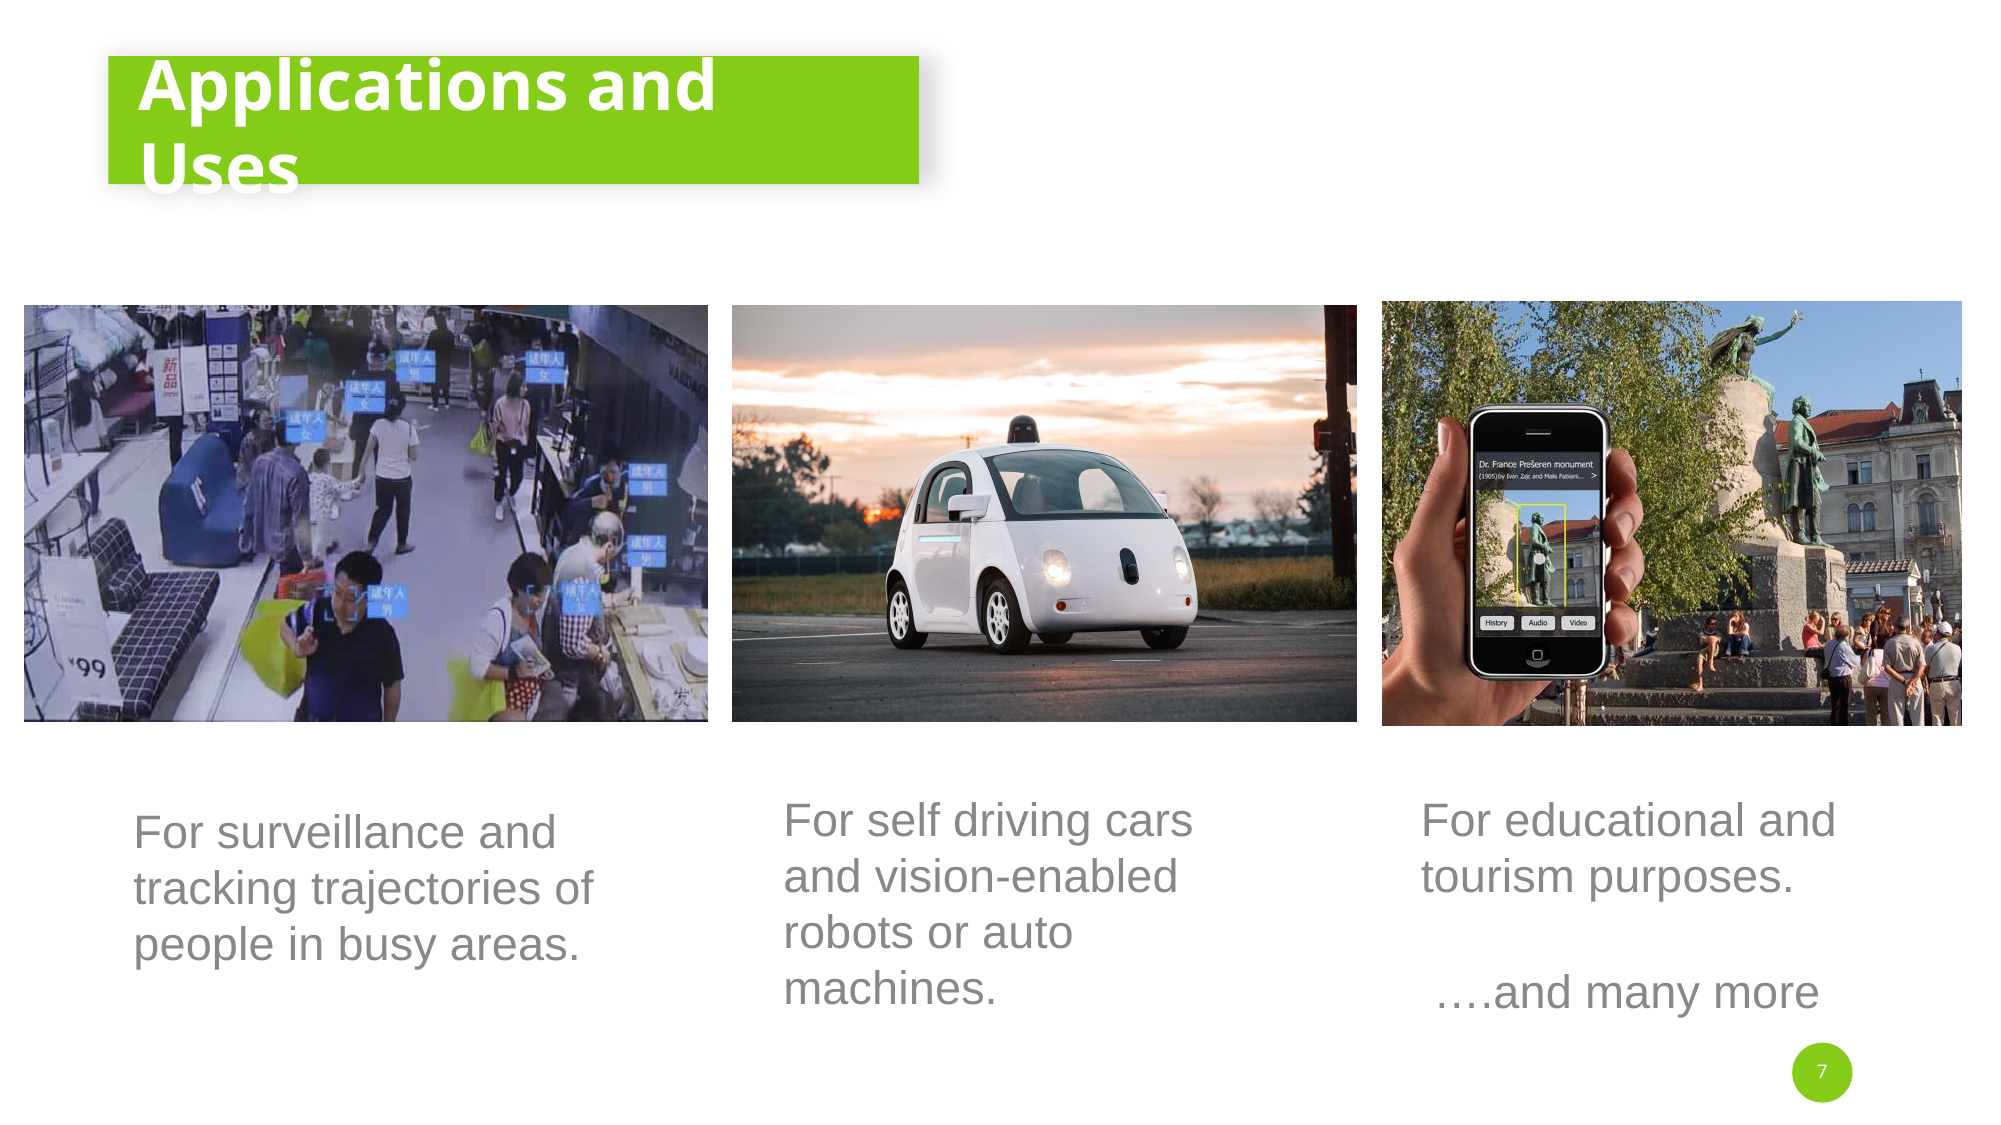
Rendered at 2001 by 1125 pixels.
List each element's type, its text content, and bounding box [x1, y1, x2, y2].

picture [24, 305, 708, 722]
text_box ….and many more [1418, 954, 1920, 1034]
picture [1382, 301, 1962, 726]
text_box For self driving cars and vision-enabled robots or auto machines. [768, 781, 1270, 1034]
text_box For surveillance and tracking trajectories of people in busy areas. [118, 794, 620, 1047]
text_box For educational and tourism purposes. [1405, 781, 1908, 1034]
picture [732, 305, 1358, 722]
title Applications and Uses [108, 56, 920, 185]
slide_number ‹#› [1792, 1042, 1853, 1103]
